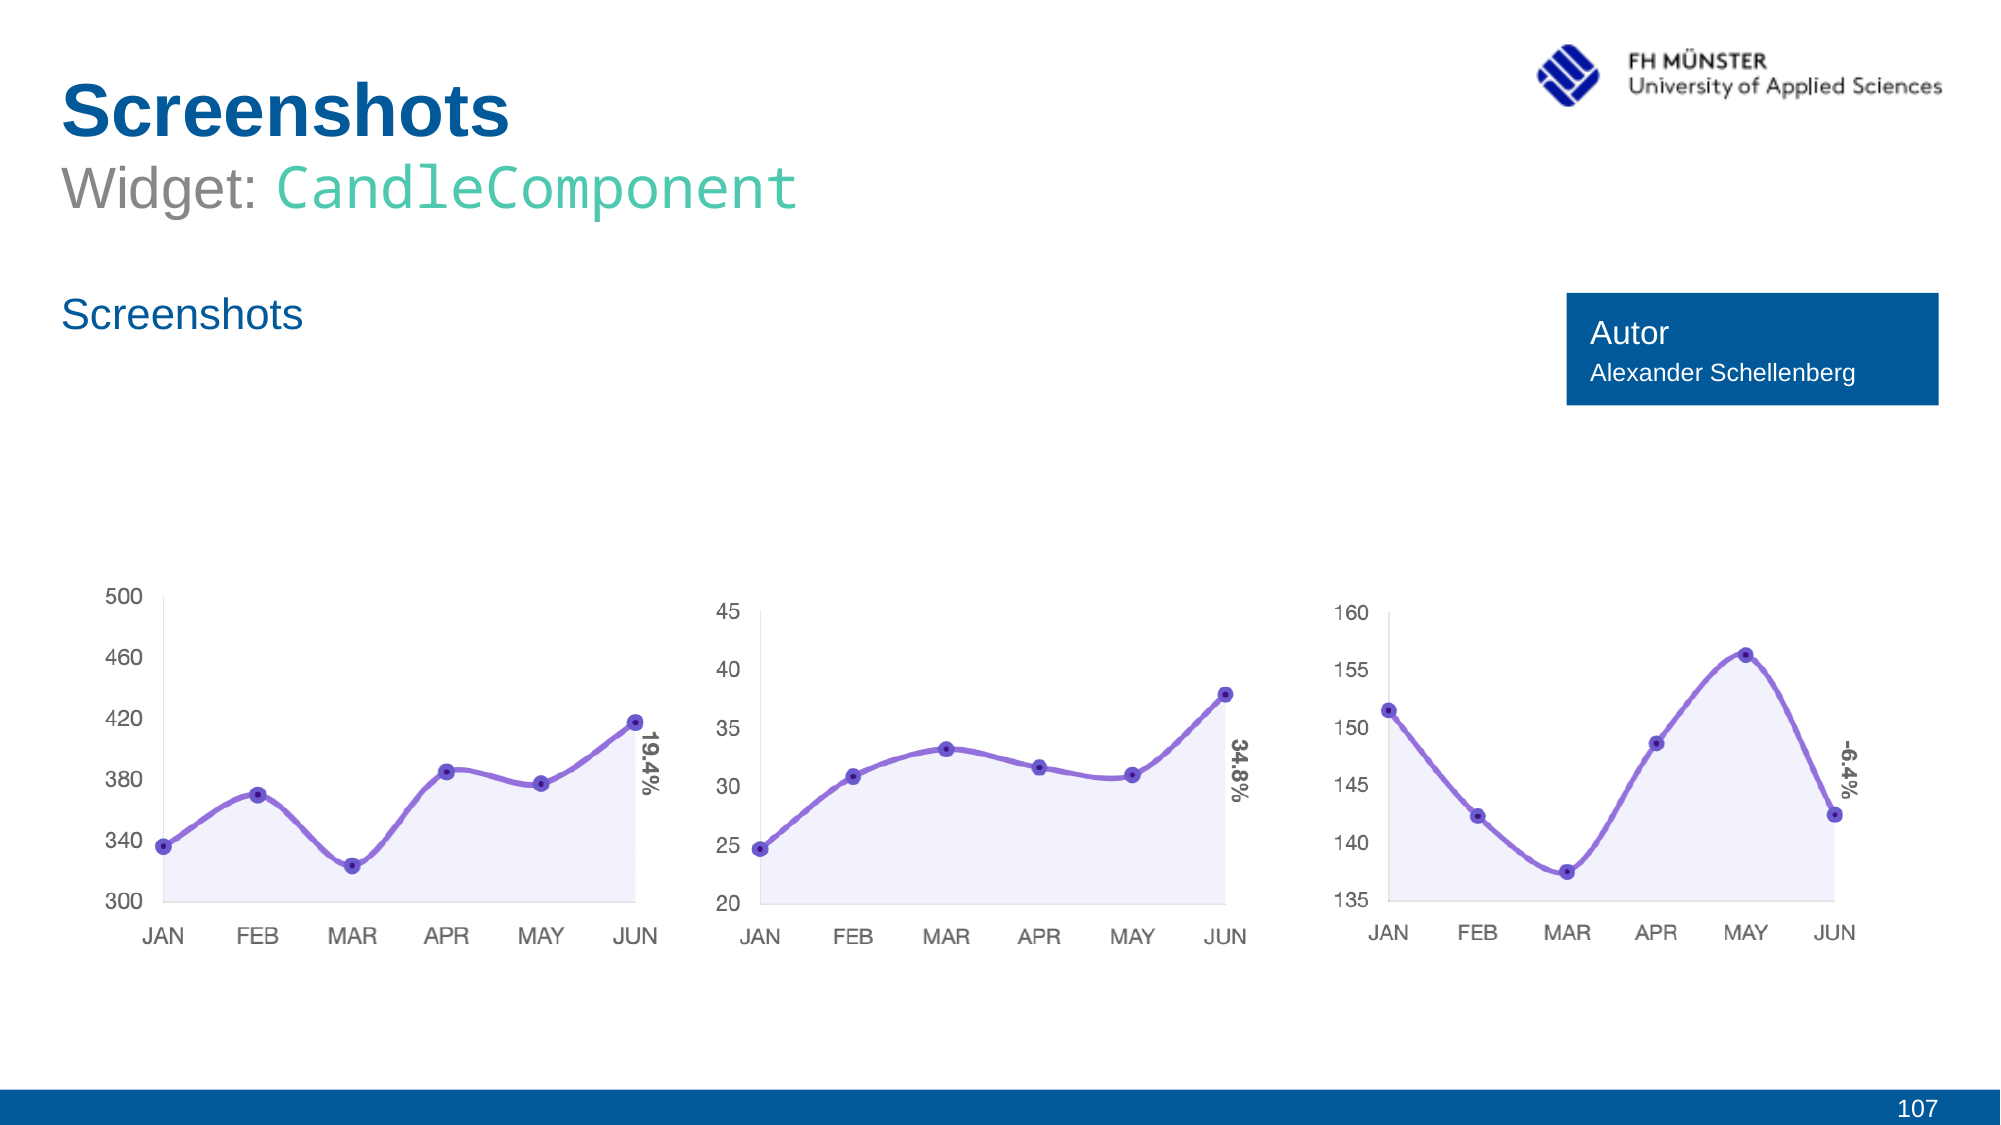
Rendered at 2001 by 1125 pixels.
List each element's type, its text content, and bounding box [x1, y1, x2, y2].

picture [711, 580, 1270, 962]
title Screenshots [60, 61, 1508, 143]
list Widget: CandleComponent [60, 143, 1508, 226]
picture [95, 549, 677, 962]
text_box Alexander Schellenberg [1590, 356, 1916, 387]
picture [1324, 567, 1876, 955]
text_box Autor [1590, 311, 1916, 352]
text_box [1566, 292, 1939, 406]
text_box Screenshots [60, 286, 1508, 339]
